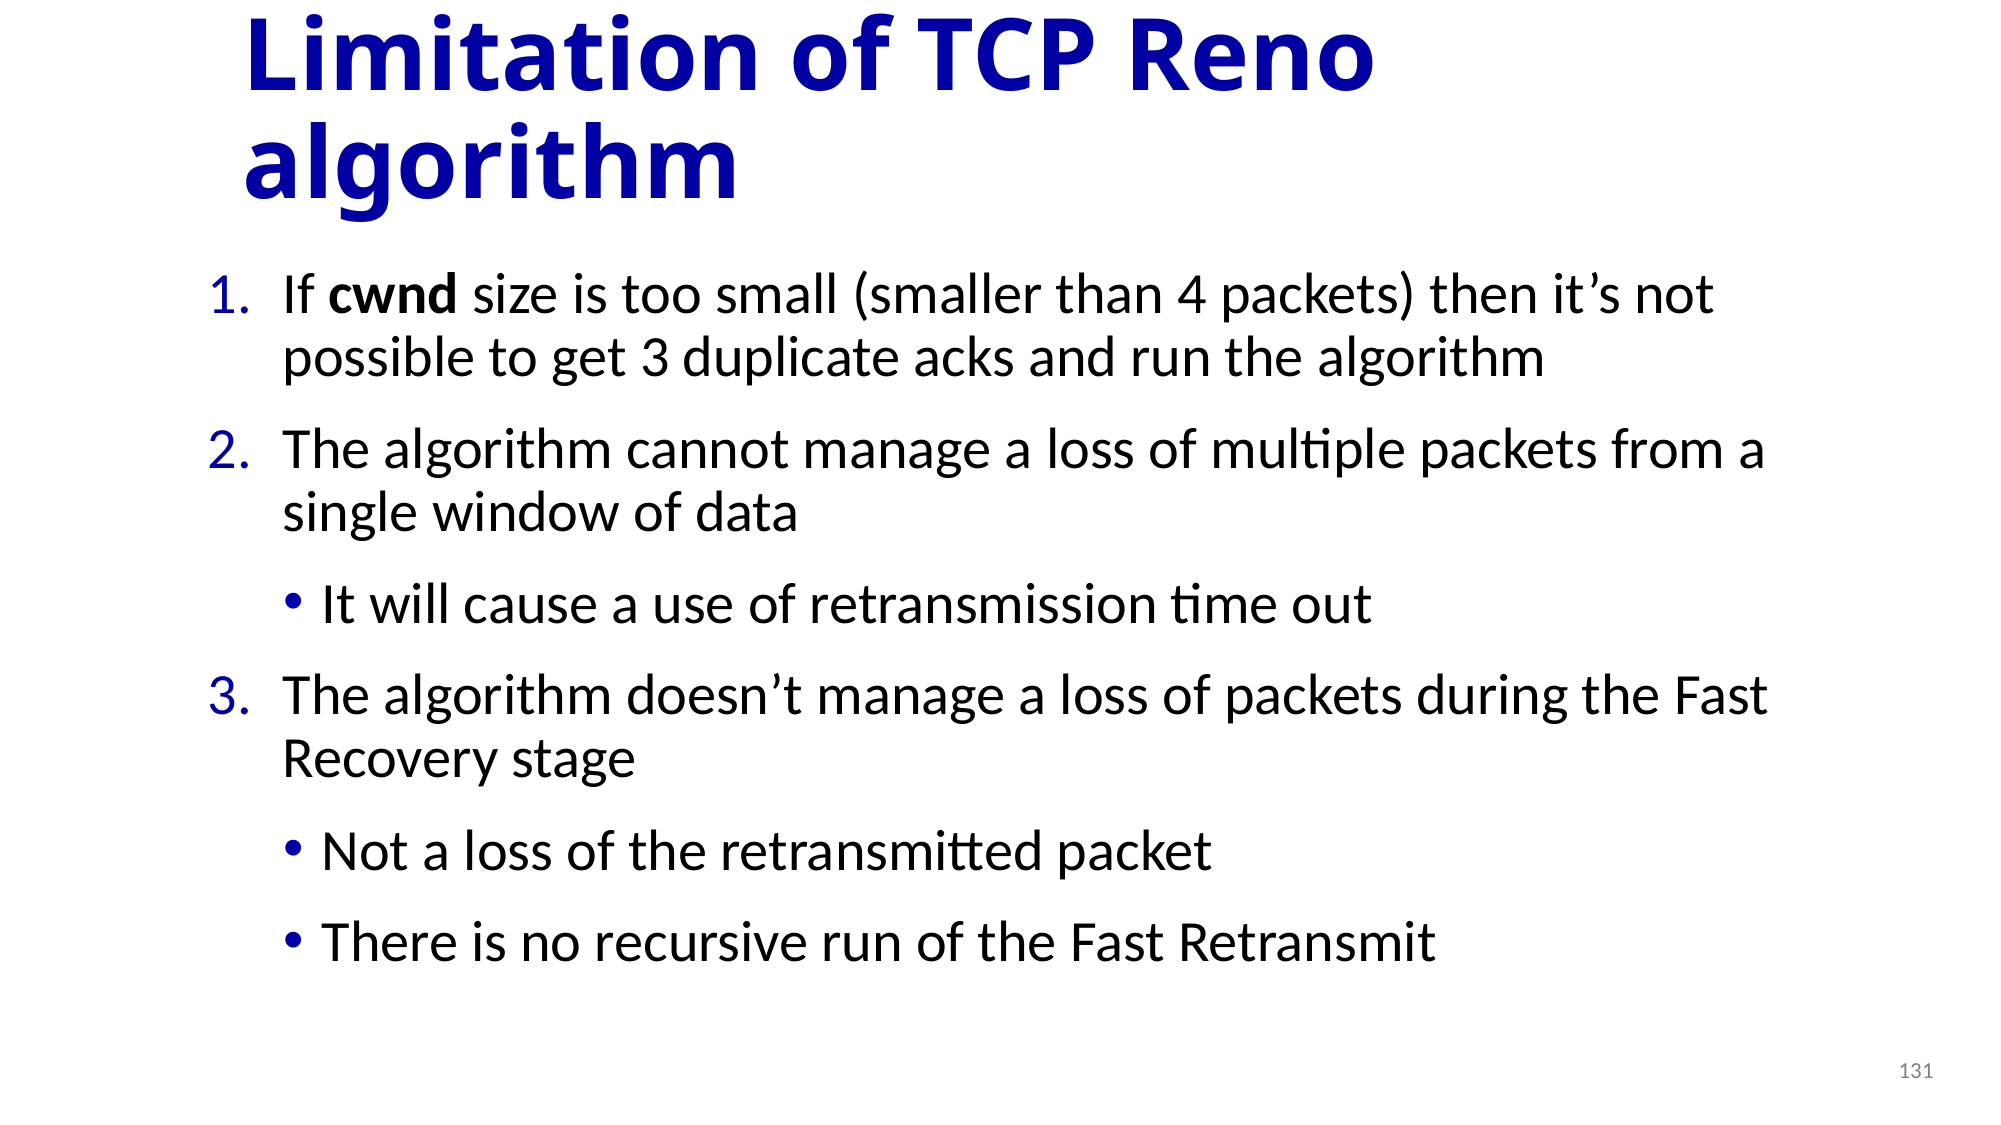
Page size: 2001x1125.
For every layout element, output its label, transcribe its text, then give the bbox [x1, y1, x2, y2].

list If cwnd size is too small (smaller than 4 packets) then it’s not possible to get 3 duplicate acks and run the algorithm The algorithm cannot manage a loss of multiple packets from a single window of data It will cause a use of retransmission time out The algorithm doesn’t manage a loss of packets during the Fast Recovery stage Not a loss of the retransmitted packet There is no recursive run of the Fast Retransmit [192, 255, 1808, 1029]
slide_number 131 [1876, 1039, 1949, 1099]
title Limitation of TCP Reno algorithm [227, 30, 1749, 194]
